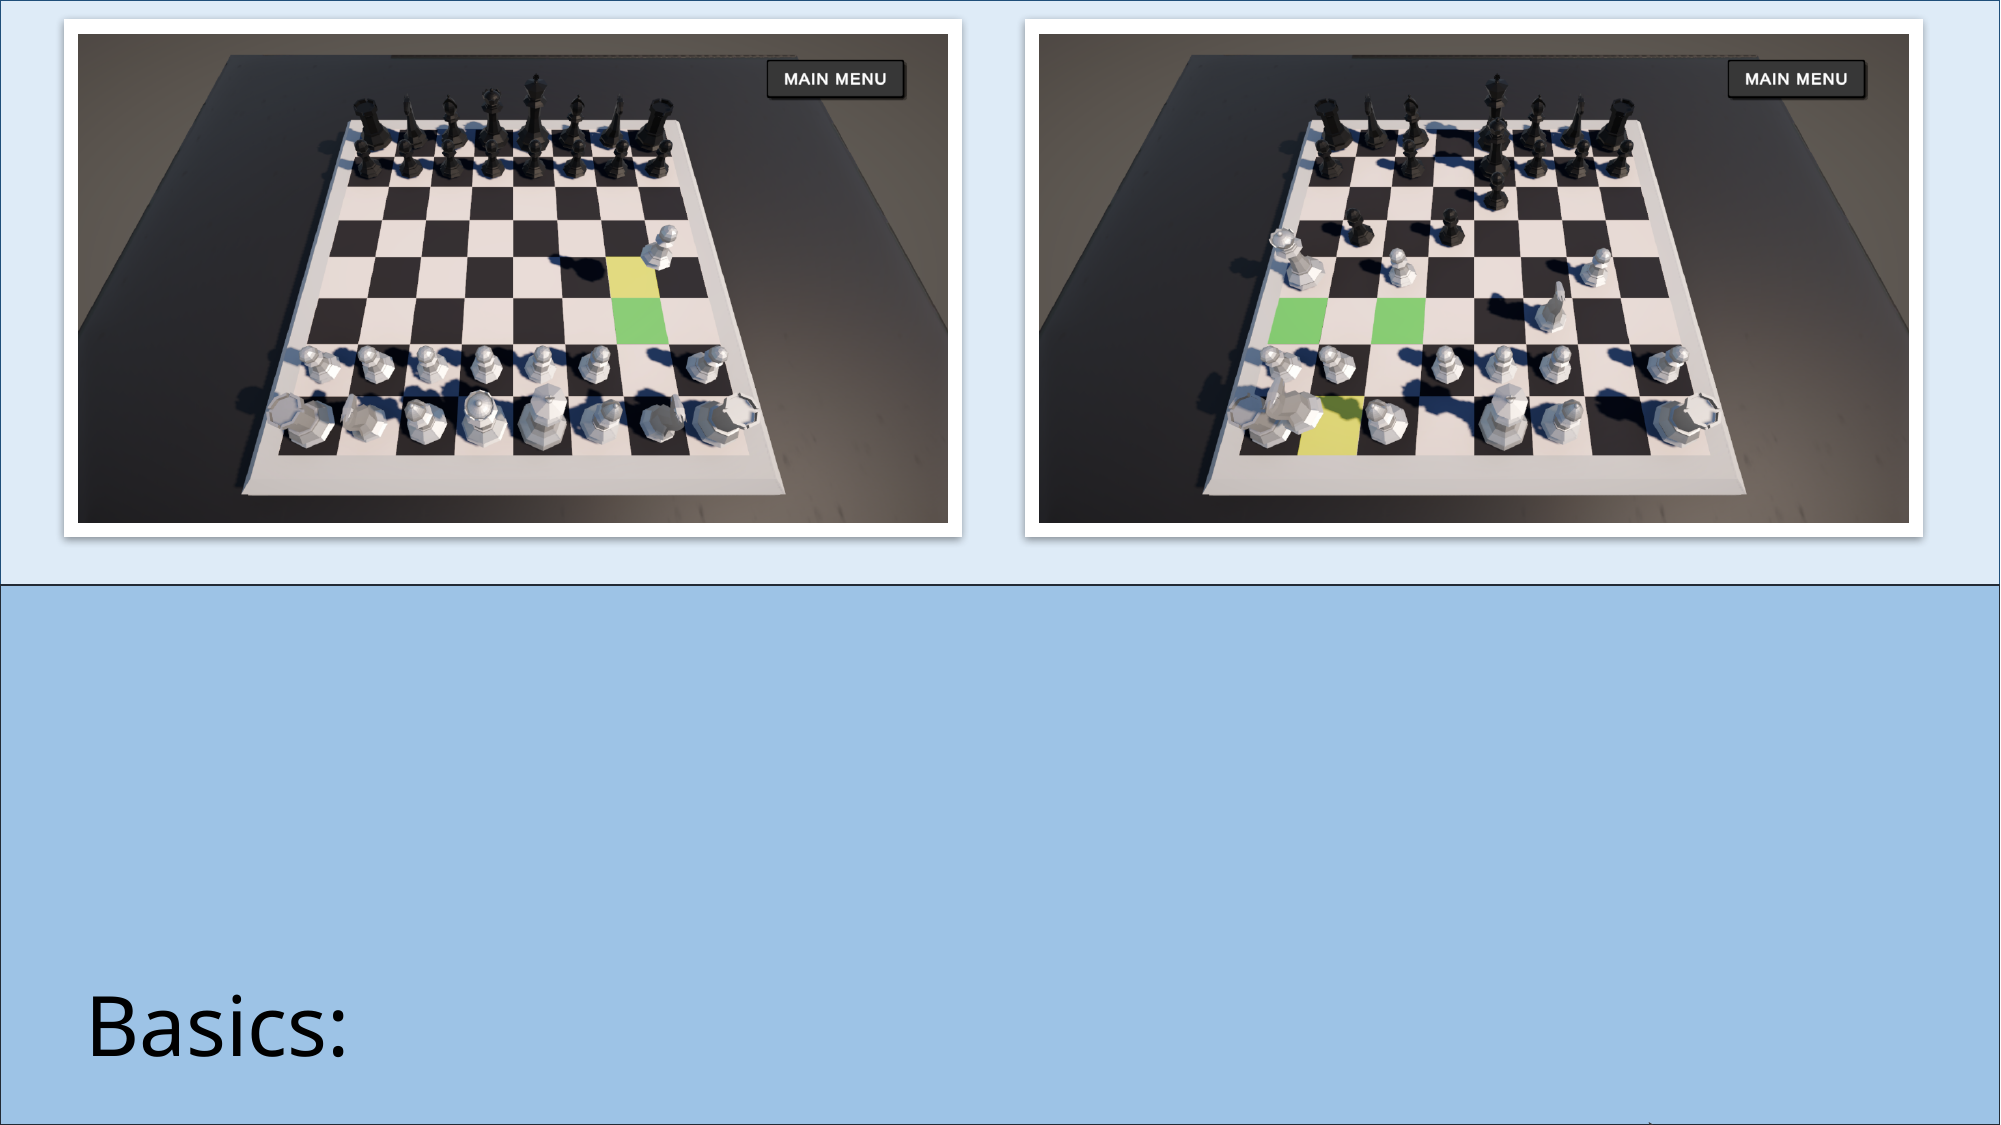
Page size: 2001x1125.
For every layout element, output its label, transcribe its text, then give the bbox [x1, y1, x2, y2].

text_box Basics: [70, 965, 366, 1081]
picture [78, 33, 948, 523]
picture [1039, 33, 1909, 523]
text_box [0, 584, 2000, 1125]
text_box [0, 0, 2000, 584]
